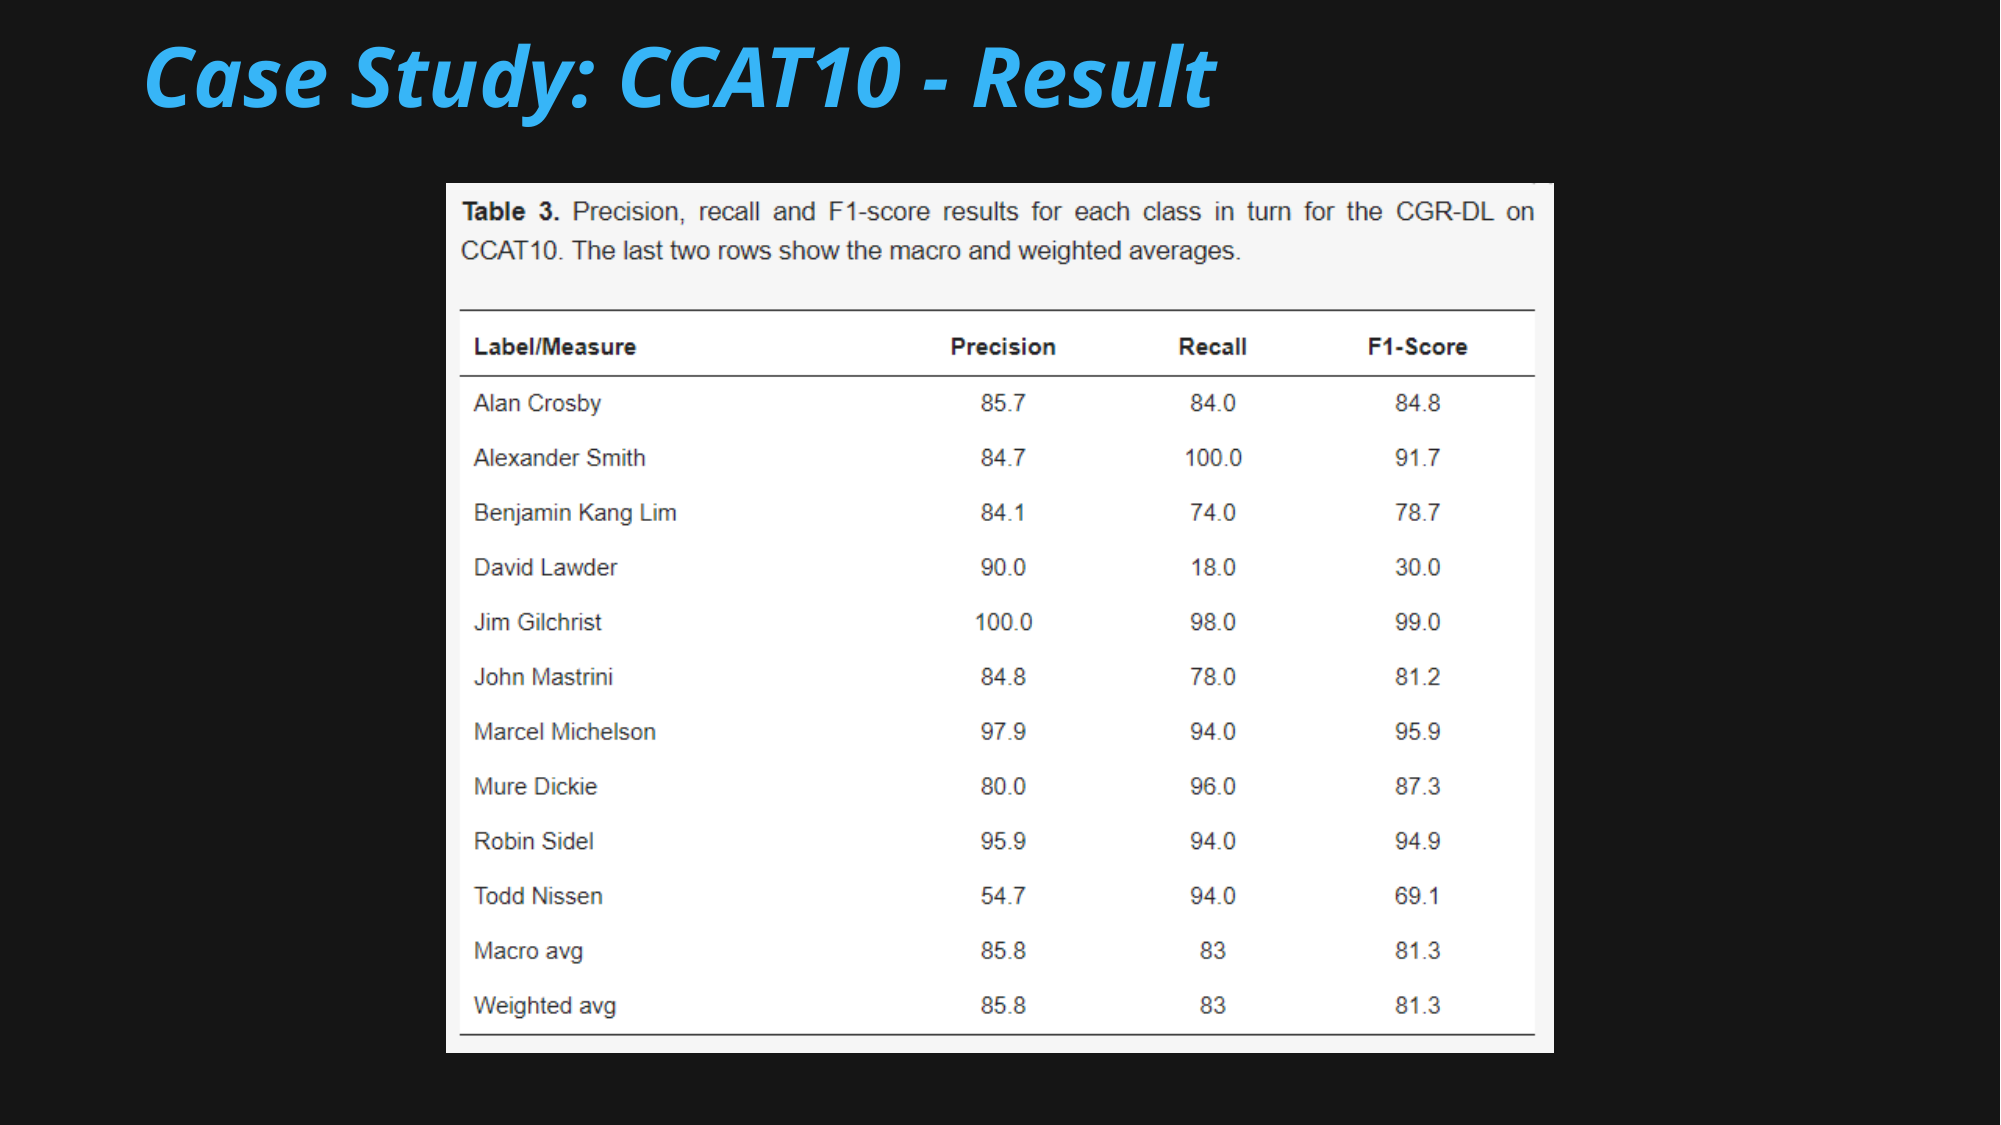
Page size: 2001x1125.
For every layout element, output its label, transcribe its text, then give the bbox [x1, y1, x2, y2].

text_box Case Study: CCAT10 - Result [0, 0, 1658, 228]
picture [445, 183, 1554, 1053]
